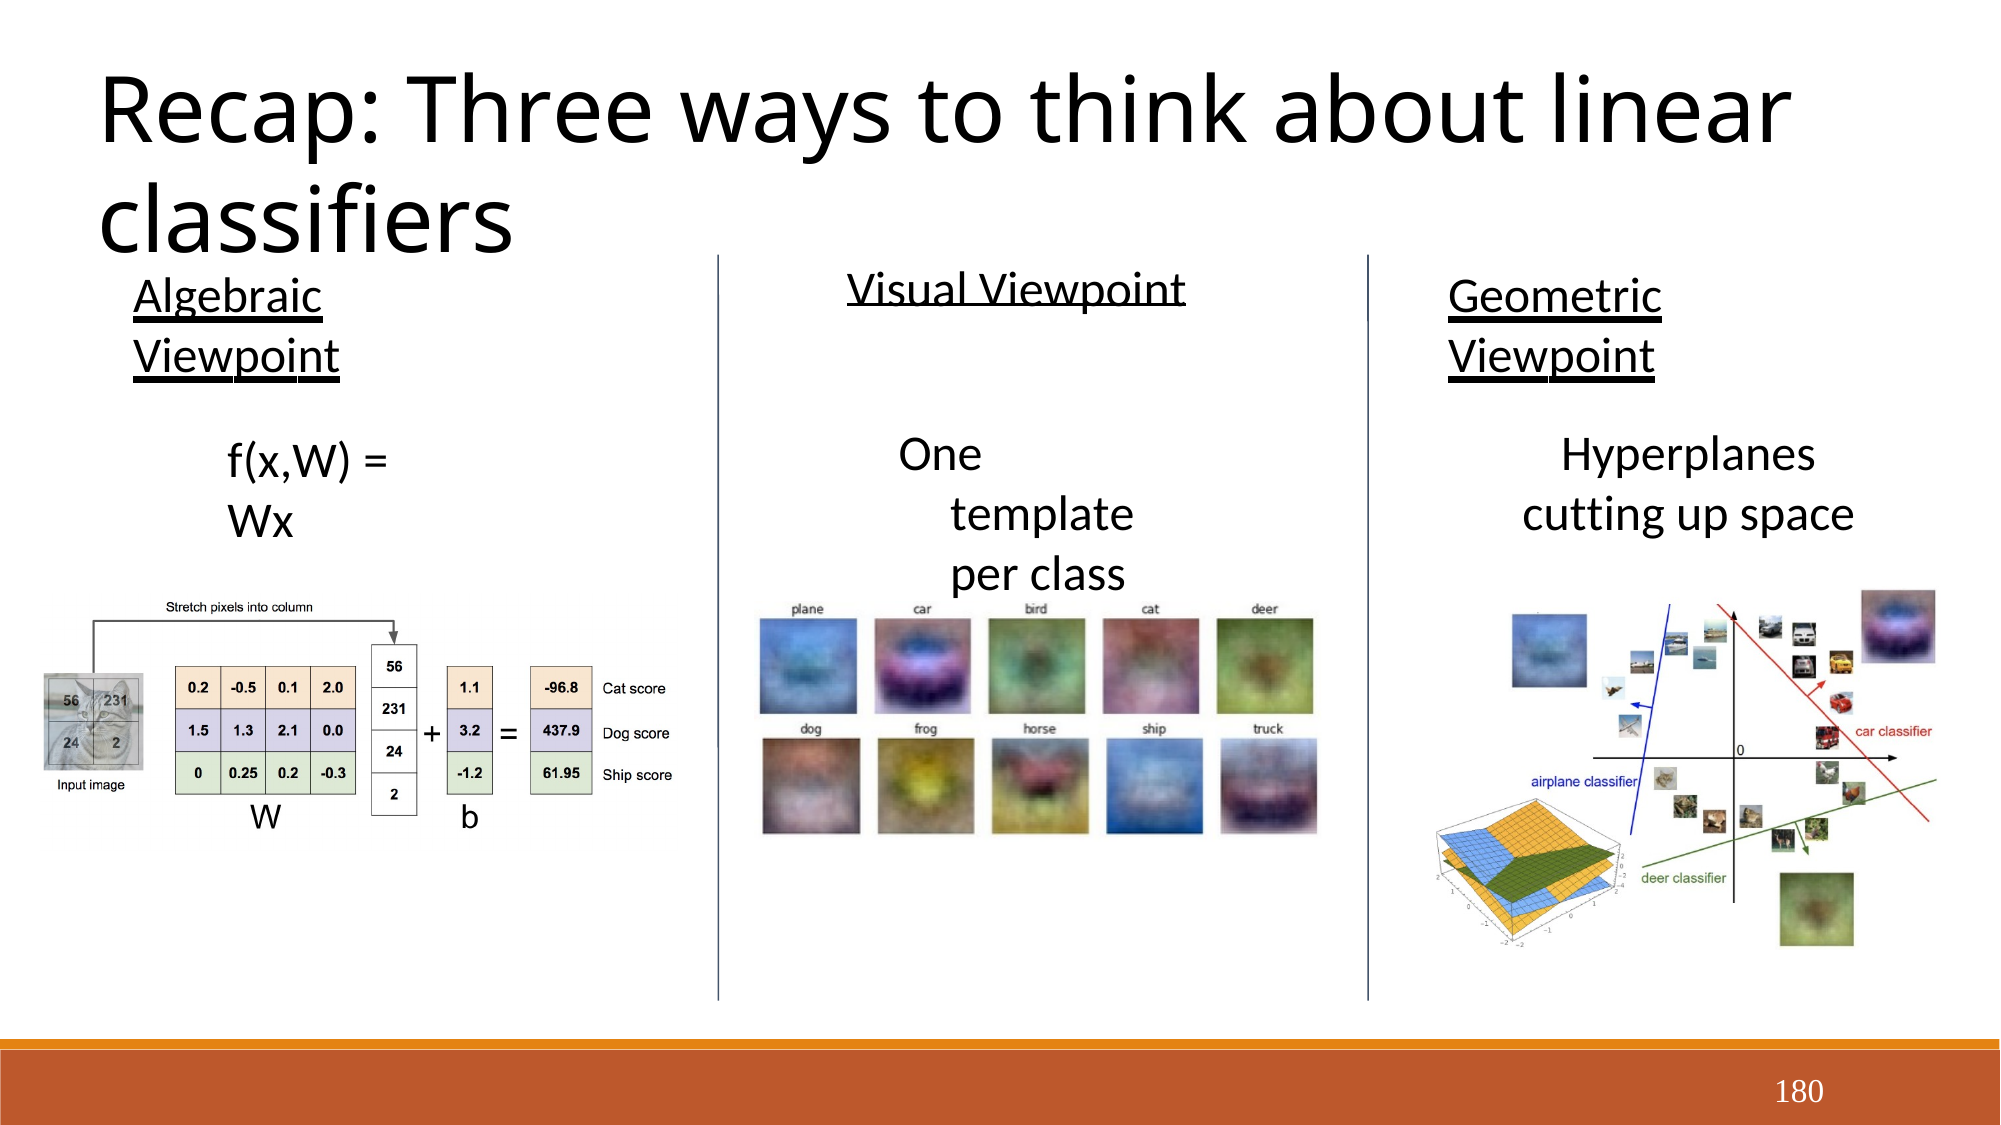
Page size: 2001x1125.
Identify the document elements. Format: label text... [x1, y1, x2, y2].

text_box f(x,W) = Wx [225, 427, 464, 548]
text_box One template per class [896, 420, 1179, 601]
text_box [754, 601, 1322, 842]
text_box [40, 593, 678, 851]
text_box Hyperplanes cutting up space [1520, 420, 1857, 541]
text_box Visual Viewpoint [844, 256, 1189, 317]
text_box Geometric Viewpoint [1445, 262, 1882, 383]
text_box [1436, 586, 1941, 951]
text_box Algebraic Viewpoint [130, 262, 541, 383]
text_box Recap: Three ways to think about linear classifiers [40, 50, 1900, 271]
slide_number 180 [1624, 1059, 1840, 1120]
